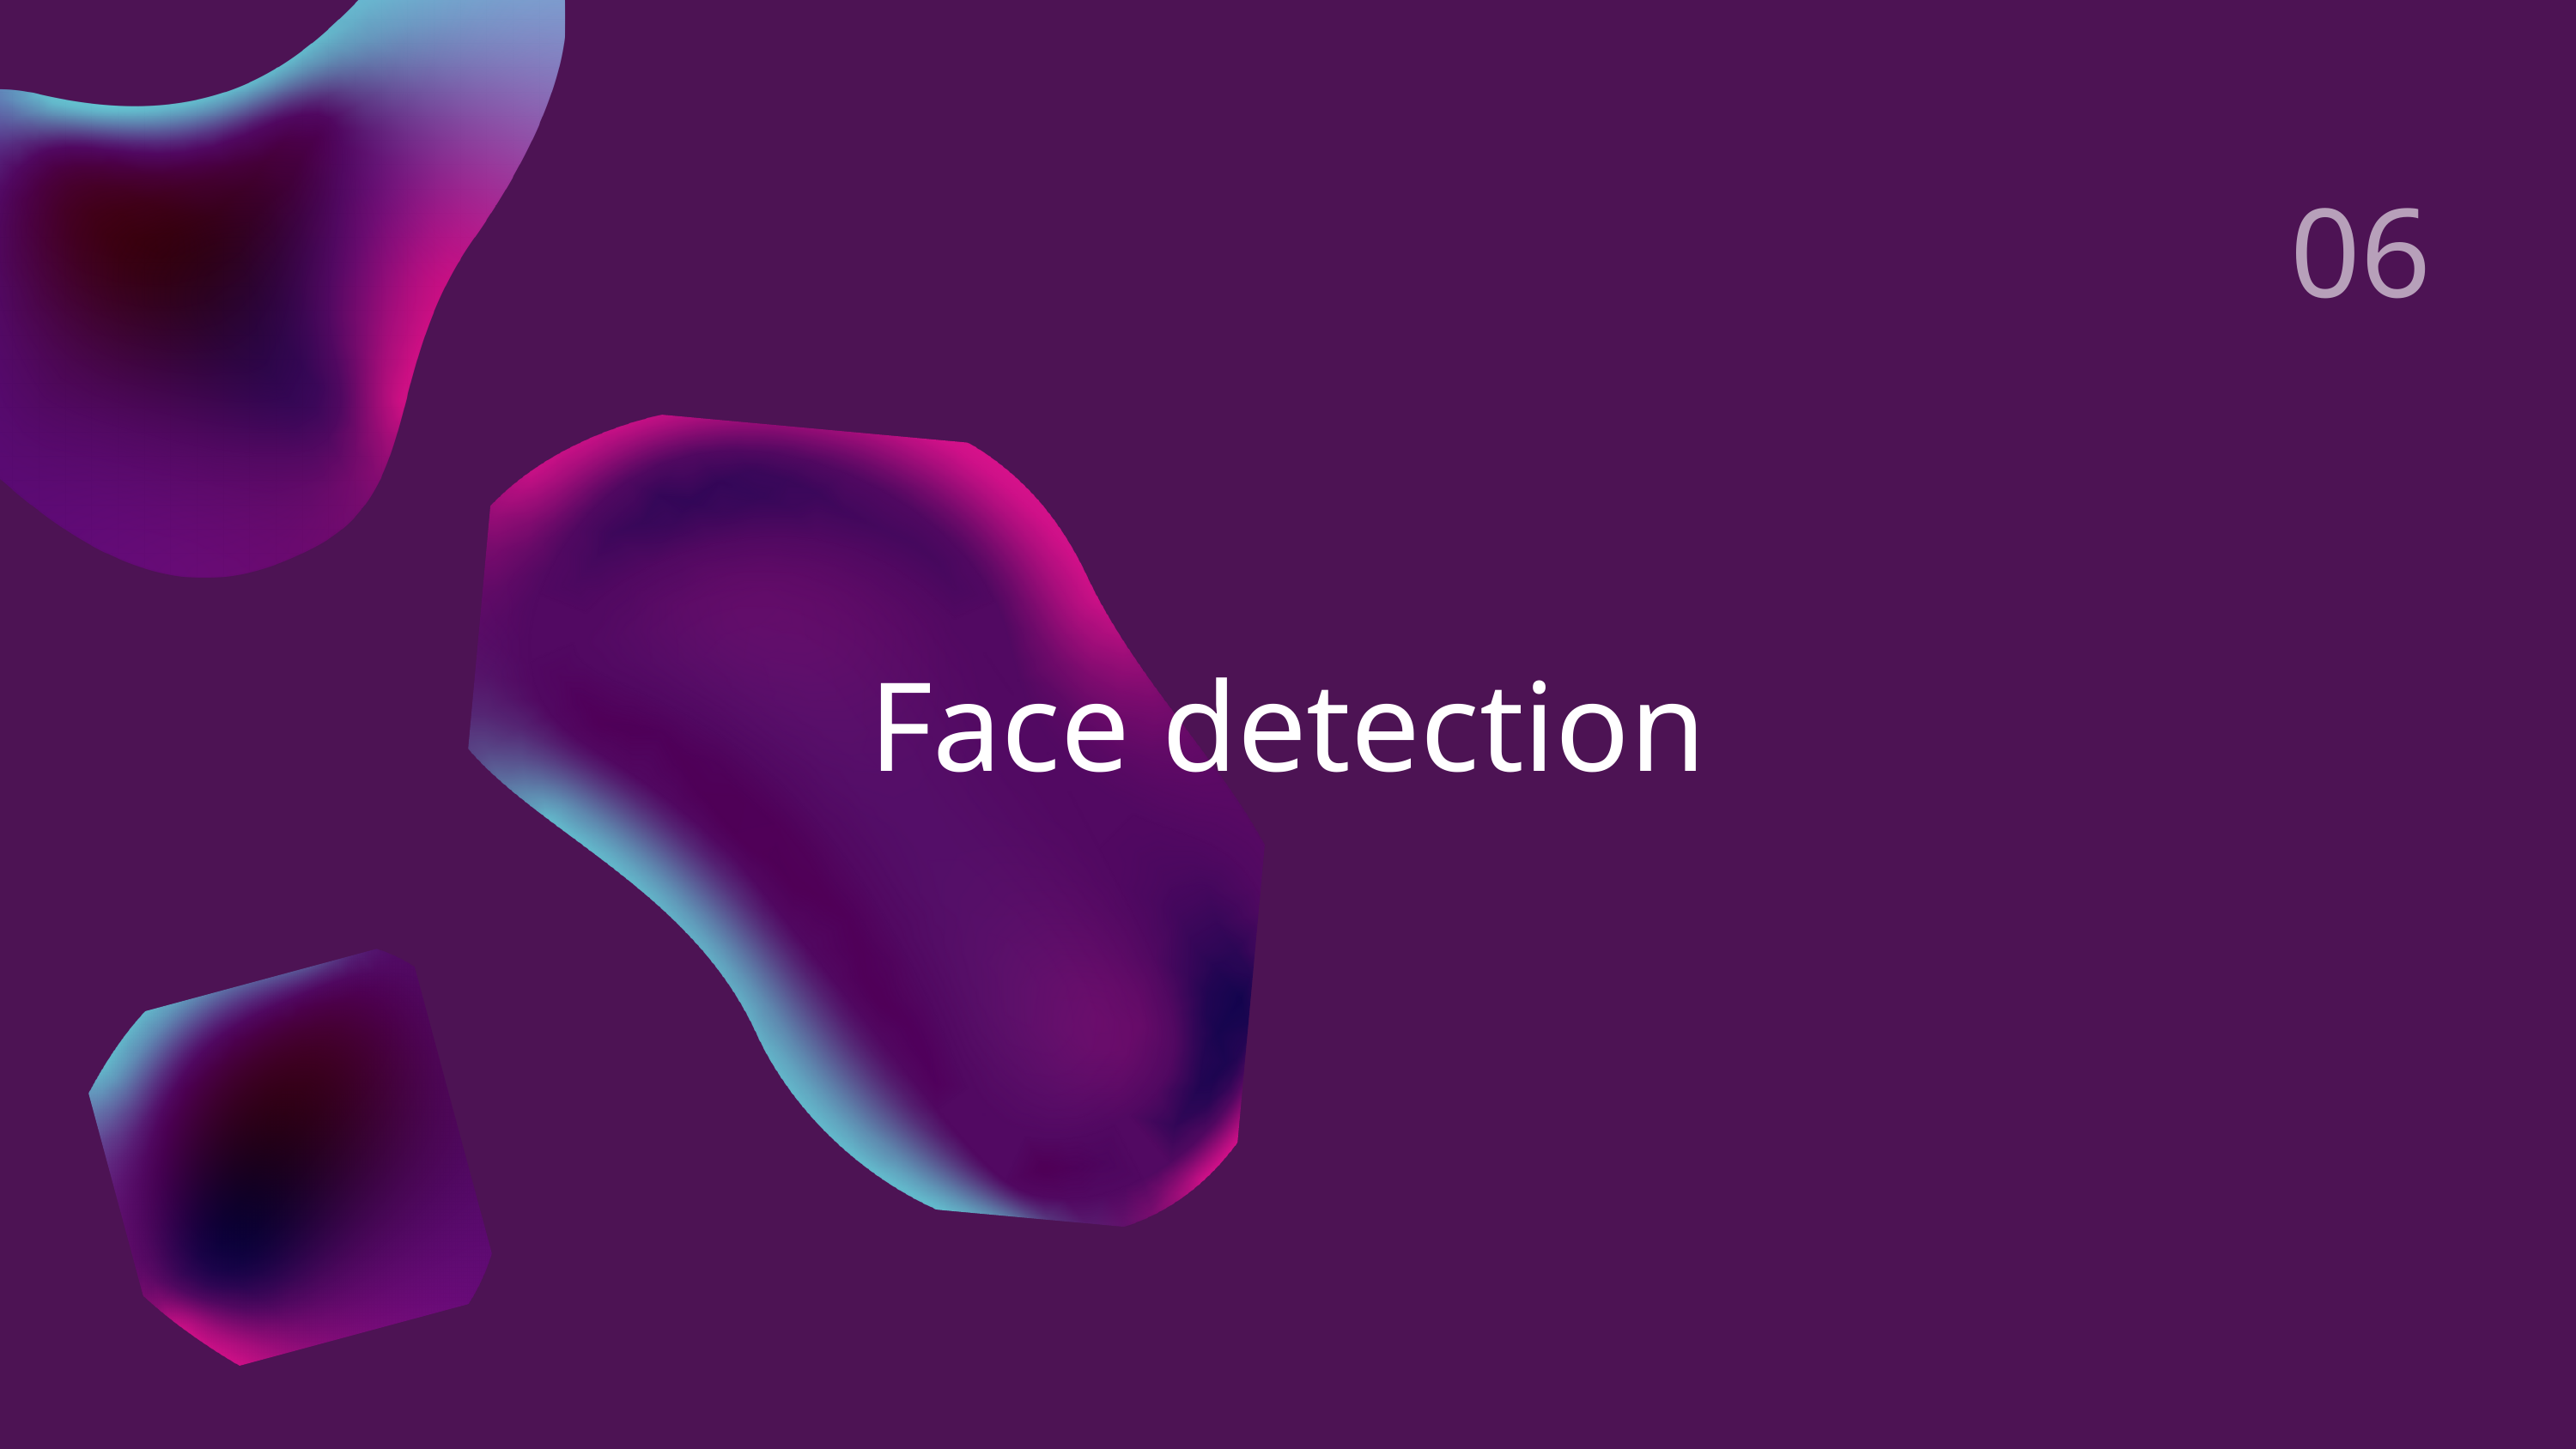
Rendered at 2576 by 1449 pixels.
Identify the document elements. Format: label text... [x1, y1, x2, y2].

text_box [430, 399, 1299, 1237]
text_box Face detection [867, 650, 1709, 797]
text_box 06 [2221, 177, 2432, 323]
text_box [0, 0, 566, 578]
text_box [71, 940, 503, 1385]
